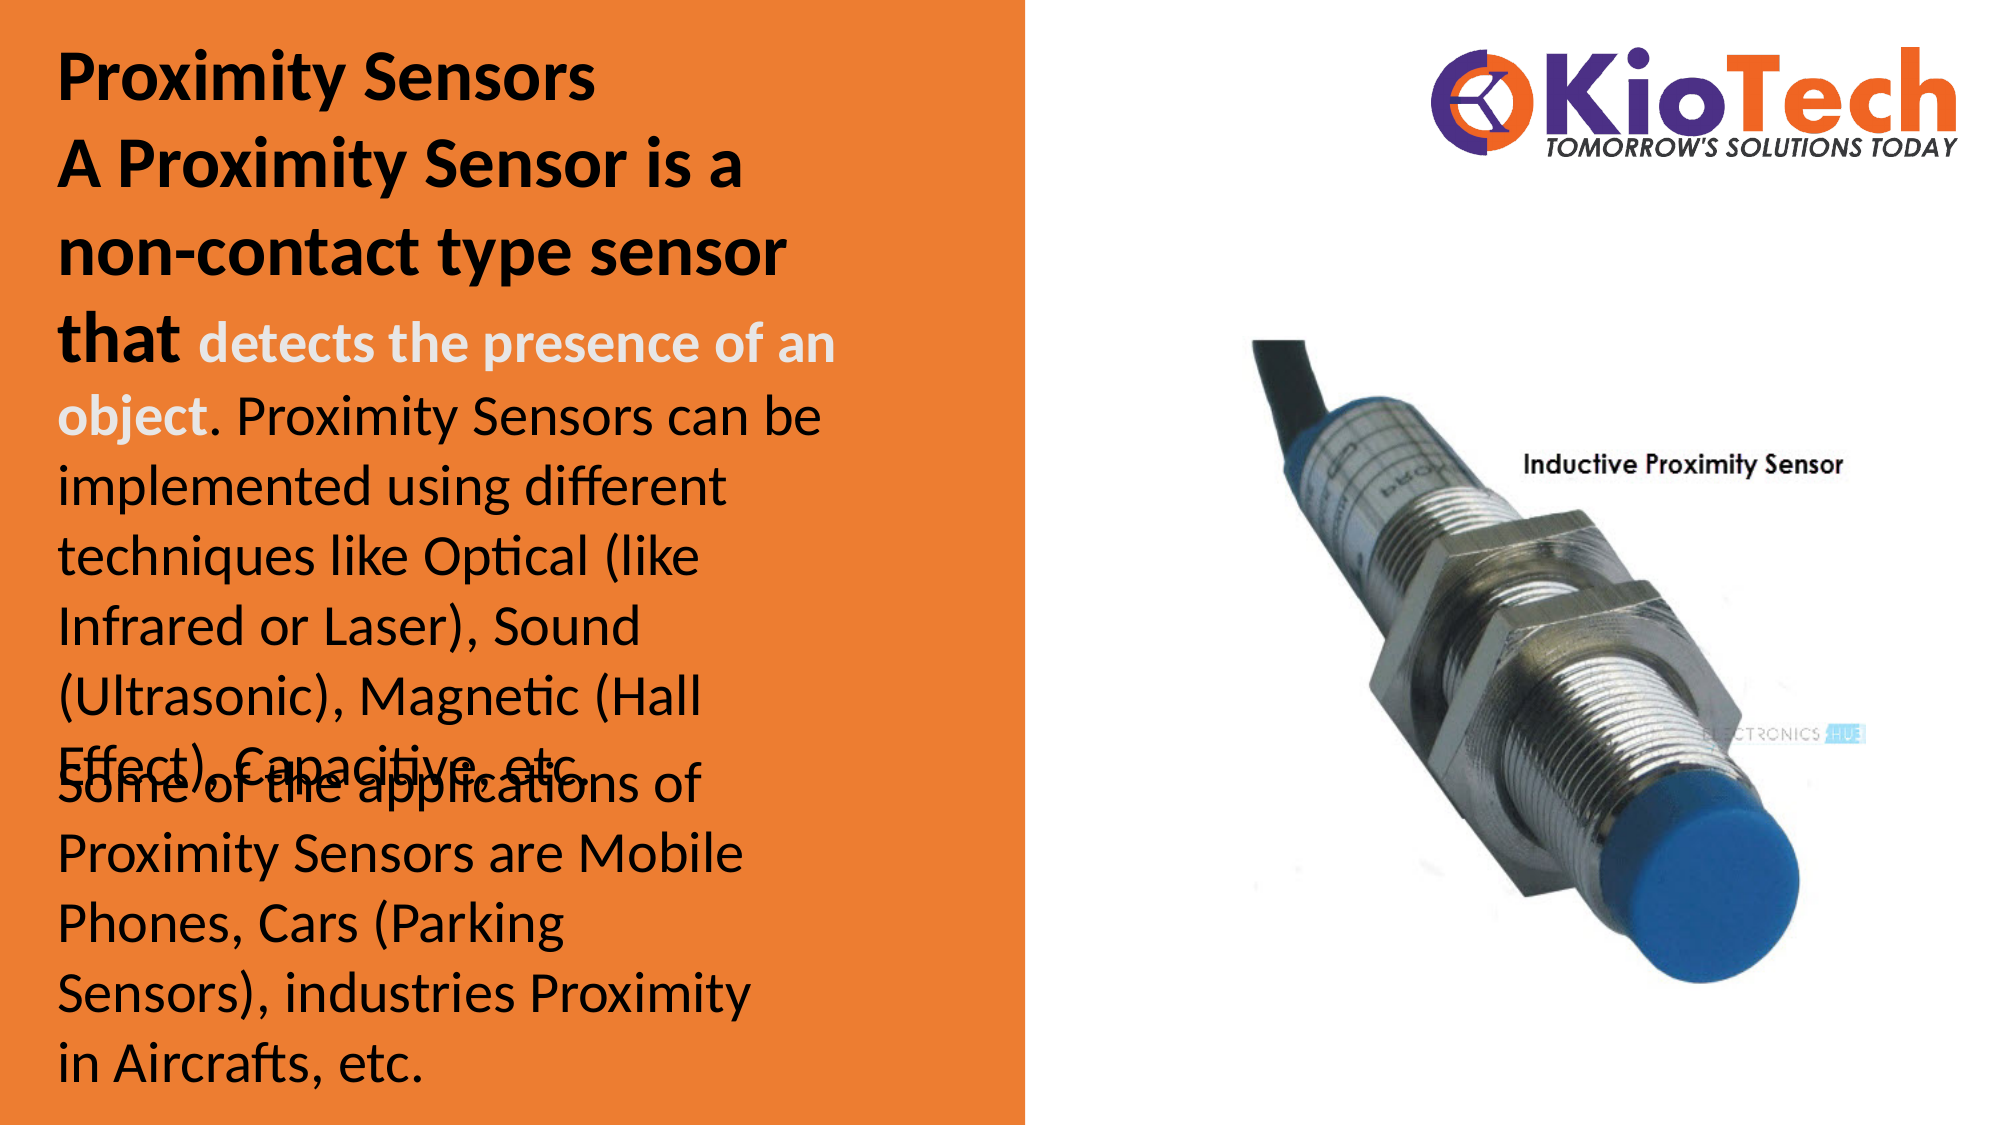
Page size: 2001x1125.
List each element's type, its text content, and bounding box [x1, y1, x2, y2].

text_box Proximity Sensors A Proximity Sensor is a non-contact type sensor that detects the presence of an object. Proximity Sensors can be implemented using different techniques like Optical (like Infrared or Laser), Sound (Ultrasonic), Magnetic (Hall Effect), Capacitive, etc. [42, 20, 865, 805]
text_box [0, 0, 1026, 1125]
picture [1200, 336, 1866, 991]
text_box Some of the applications of Proximity Sensors are Mobile Phones, Cars (Parking Sensors), industries Proximity in Aircrafts, etc. [42, 736, 788, 1101]
picture [1431, 47, 1958, 157]
